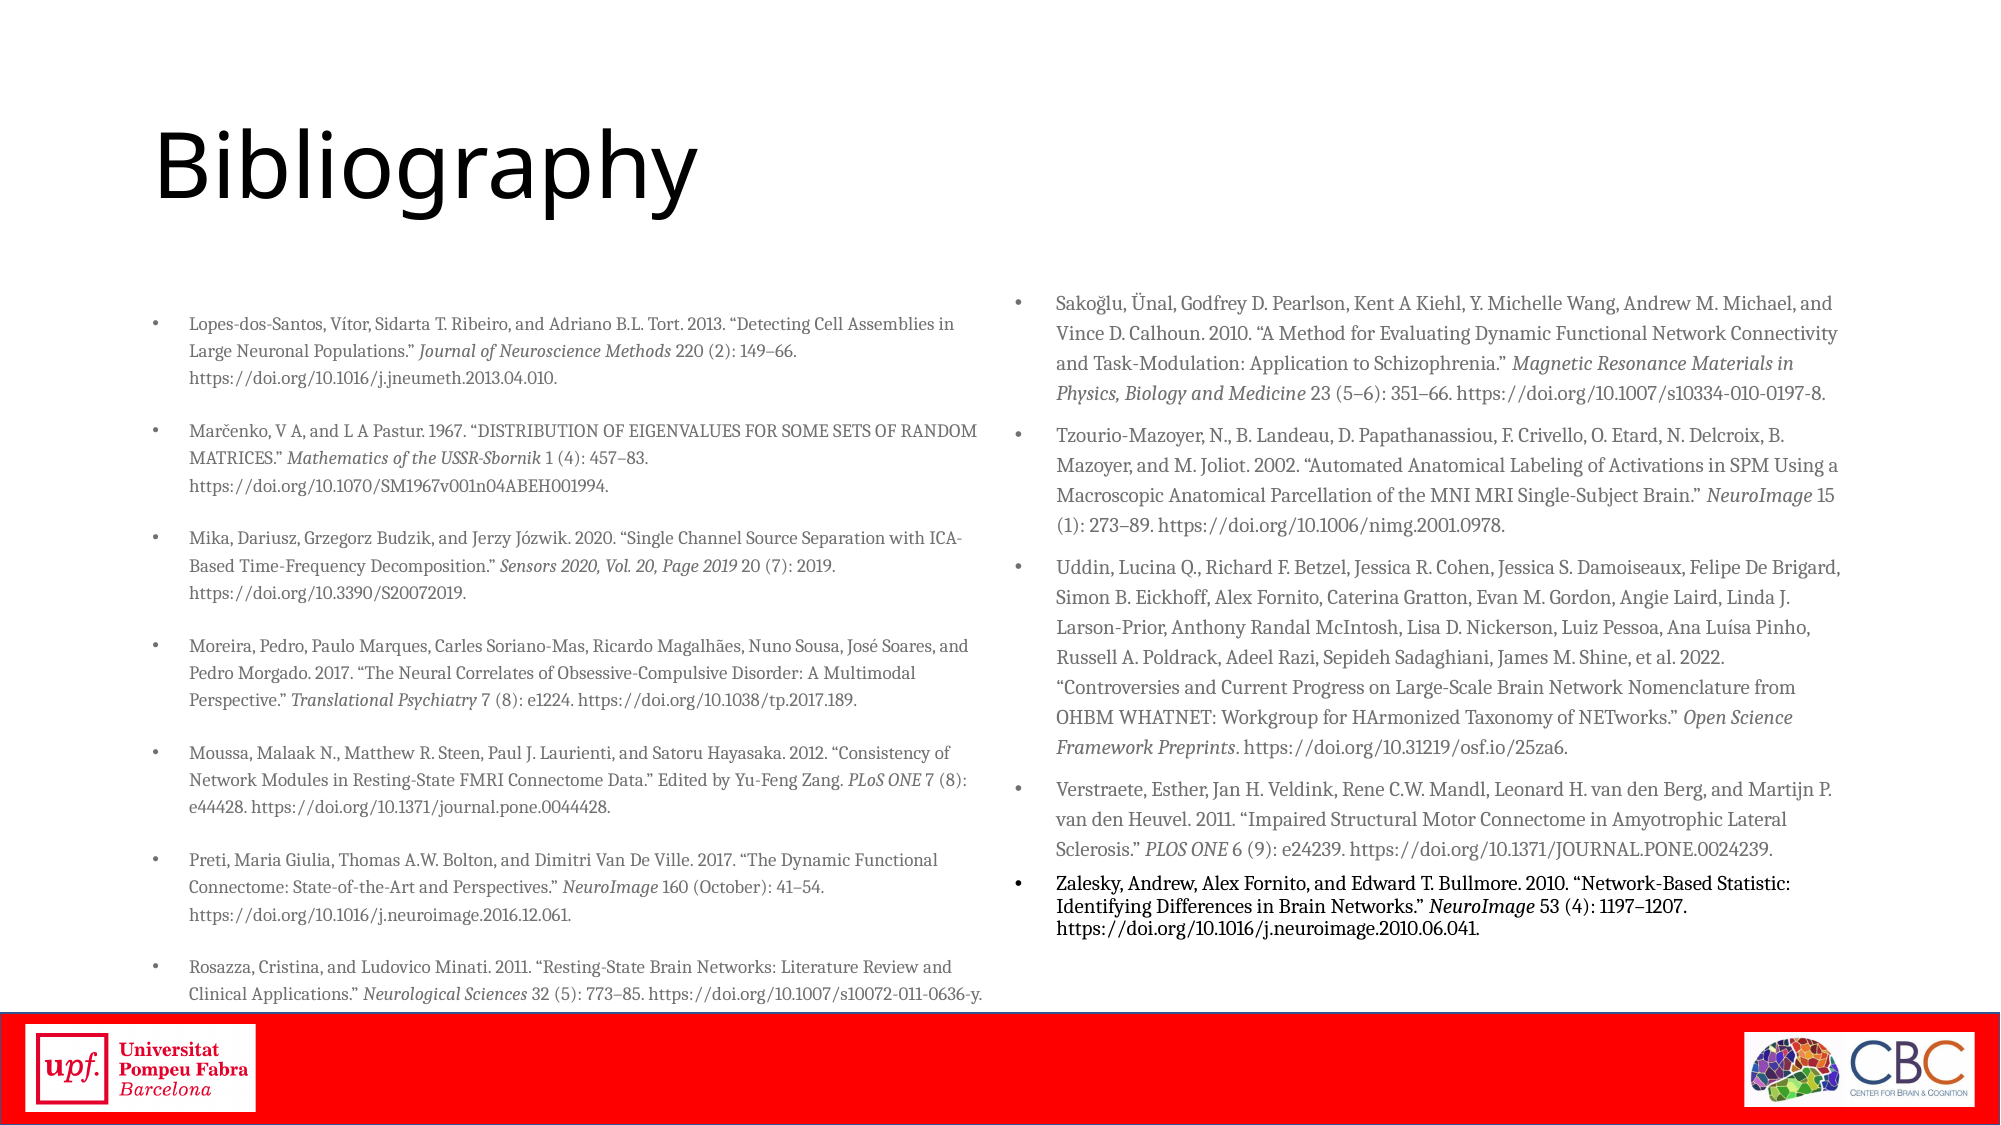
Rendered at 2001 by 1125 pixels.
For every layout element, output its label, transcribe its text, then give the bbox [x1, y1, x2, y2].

text_box Sakoğlu, Ünal, Godfrey D. Pearlson, Kent A Kiehl, Y. Michelle Wang, Andrew M. Michael, and Vince D. Calhoun. 2010. “A Method for Evaluating Dynamic Functional Network Connectivity and Task-Modulation: Application to Schizophrenia.” Magnetic Resonance Materials in Physics, Biology and Medicine 23 (5–6): 351–66. https://doi.org/10.1007/s10334-010-0197-8. Tzourio-Mazoyer, N., B. Landeau, D. Papathanassiou, F. Crivello, O. Etard, N. Delcroix, B. Mazoyer, and M. Joliot. 2002. “Automated Anatomical Labeling of Activations in SPM Using a Macroscopic Anatomical Parcellation of the MNI MRI Single-Subject Brain.” NeuroImage 15 (1): 273–89. https://doi.org/10.1006/nimg.2001.0978. Uddin, Lucina Q., Richard F. Betzel, Jessica R. Cohen, Jessica S. Damoiseaux, Felipe De Brigard, Simon B. Eickhoff, Alex Fornito, Caterina Gratton, Evan M. Gordon, Angie Laird, Linda J. Larson-Prior, Anthony Randal McIntosh, Lisa D. Nickerson, Luiz Pessoa, Ana Luísa Pinho, Russell A. Poldrack, Adeel Razi, Sepideh Sadaghiani, James M. Shine, et al. 2022. “Controversies and Current Progress on Large-Scale Brain Network Nomenclature from OHBM WHATNET: Workgroup for HArmonized Taxonomy of NETworks.” Open Science Framework Preprints. https://doi.org/10.31219/osf.io/25za6. Verstraete, Esther, Jan H. Veldink, Rene C.W. Mandl, Leonard H. van den Berg, and Martijn P. van den Heuvel. 2011. “Impaired Structural Motor Connectome in Amyotrophic Lateral Sclerosis.” PLOS ONE 6 (9): e24239. https://doi.org/10.1371/JOURNAL.PONE.0024239. Zalesky, Andrew, Alex Fornito, and Edward T. Bullmore. 2010. “Network-Based Statistic: Identifying Differences in Brain Networks.” NeuroImage 53 (4): 1197–1207. https://doi.org/10.1016/j.neuroimage.2010.06.041. [999, 277, 1863, 992]
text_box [0, 1013, 2000, 1125]
list Lopes-dos-Santos, Vítor, Sidarta T. Ribeiro, and Adriano B.L. Tort. 2013. “Detecting Cell Assemblies in Large Neuronal Populations.” Journal of Neuroscience Methods 220 (2): 149–66. https://doi.org/10.1016/j.jneumeth.2013.04.010. Marčenko, V A, and L A Pastur. 1967. “DISTRIBUTION OF EIGENVALUES FOR SOME SETS OF RANDOM MATRICES.” Mathematics of the USSR-Sbornik 1 (4): 457–83. https://doi.org/10.1070/SM1967v001n04ABEH001994. Mika, Dariusz, Grzegorz Budzik, and Jerzy Józwik. 2020. “Single Channel Source Separation with ICA-Based Time-Frequency Decomposition.” Sensors 2020, Vol. 20, Page 2019 20 (7): 2019. https://doi.org/10.3390/S20072019. Moreira, Pedro, Paulo Marques, Carles Soriano-Mas, Ricardo Magalhães, Nuno Sousa, José Soares, and Pedro Morgado. 2017. “The Neural Correlates of Obsessive-Compulsive Disorder: A Multimodal Perspective.” Translational Psychiatry 7 (8): e1224. https://doi.org/10.1038/tp.2017.189. Moussa, Malaak N., Matthew R. Steen, Paul J. Laurienti, and Satoru Hayasaka. 2012. “Consistency of Network Modules in Resting-State FMRI Connectome Data.” Edited by Yu-Feng Zang. PLoS ONE 7 (8): e44428. https://doi.org/10.1371/journal.pone.0044428. Preti, Maria Giulia, Thomas A.W. Bolton, and Dimitri Van De Ville. 2017. “The Dynamic Functional Connectome: State-of-the-Art and Perspectives.” NeuroImage 160 (October): 41–54. https://doi.org/10.1016/j.neuroimage.2016.12.061. Rosazza, Cristina, and Ludovico Minati. 2011. “Resting-State Brain Networks: Literature Review and Clinical Applications.” Neurological Sciences 32 (5): 773–85. https://doi.org/10.1007/s10072-011-0636-y. [137, 299, 1000, 1013]
title Bibliography [137, 59, 1863, 278]
